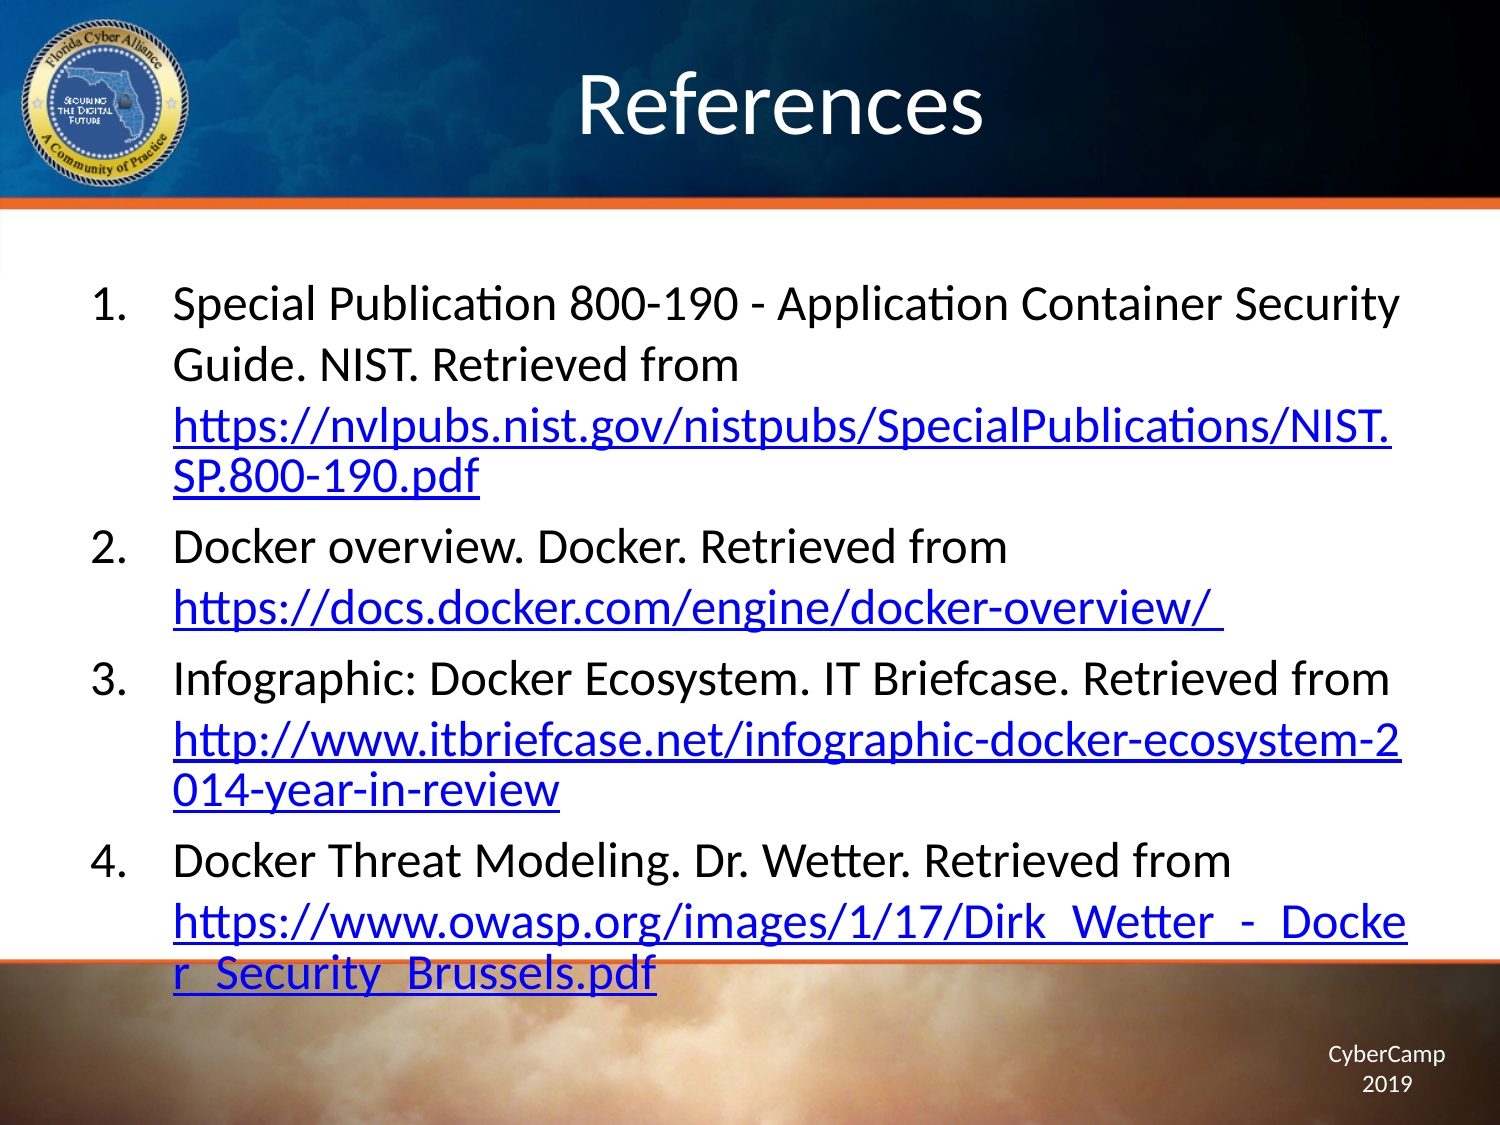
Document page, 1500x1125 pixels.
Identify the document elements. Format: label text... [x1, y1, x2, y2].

picture [0, 958, 1500, 1125]
picture [0, 0, 1500, 292]
title References [75, 4, 1488, 192]
list Special Publication 800-190 - Application Container Security Guide. NIST. Retrieved from https://nvlpubs.nist.gov/nistpubs/SpecialPublications/NIST.SP.800-190.pdf Docker overview. Docker. Retrieved from https://docs.docker.com/engine/docker-overview/ Infographic: Docker Ecosystem. IT Briefcase. Retrieved from http://www.itbriefcase.net/infographic-docker-ecosystem-2014-year-in-review Docker Threat Modeling. Dr. Wetter. Retrieved from https://www.owasp.org/images/1/17/Dirk_Wetter_-_Docker_Security_Brussels.pdf [75, 262, 1425, 925]
